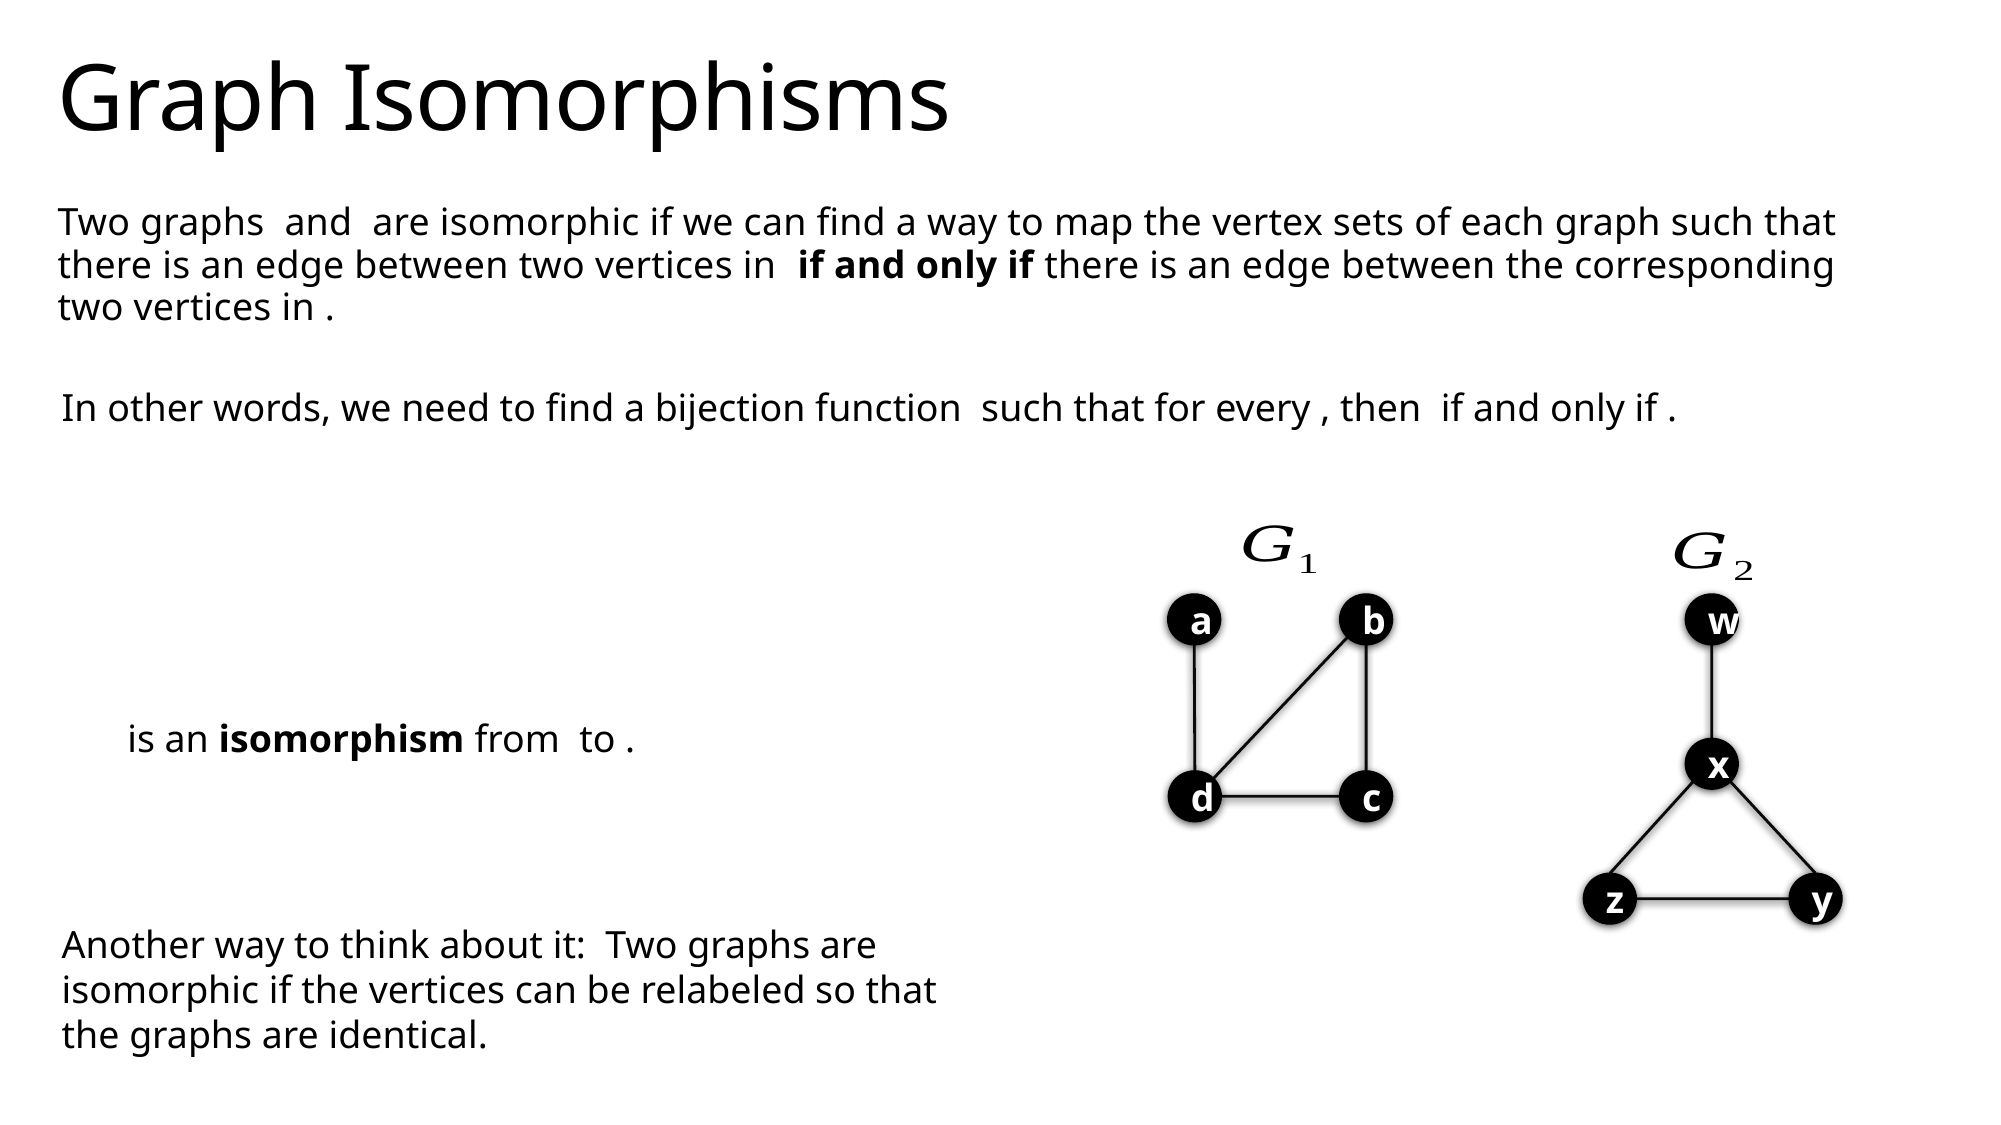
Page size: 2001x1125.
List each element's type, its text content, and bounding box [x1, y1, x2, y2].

title Graph Isomorphisms [42, 38, 1955, 158]
text_box Another way to think about it: Two graphs are isomorphic if the vertices can be relabeled so that the graphs are identical. [46, 914, 980, 1064]
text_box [1583, 525, 1843, 925]
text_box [1167, 519, 1393, 822]
